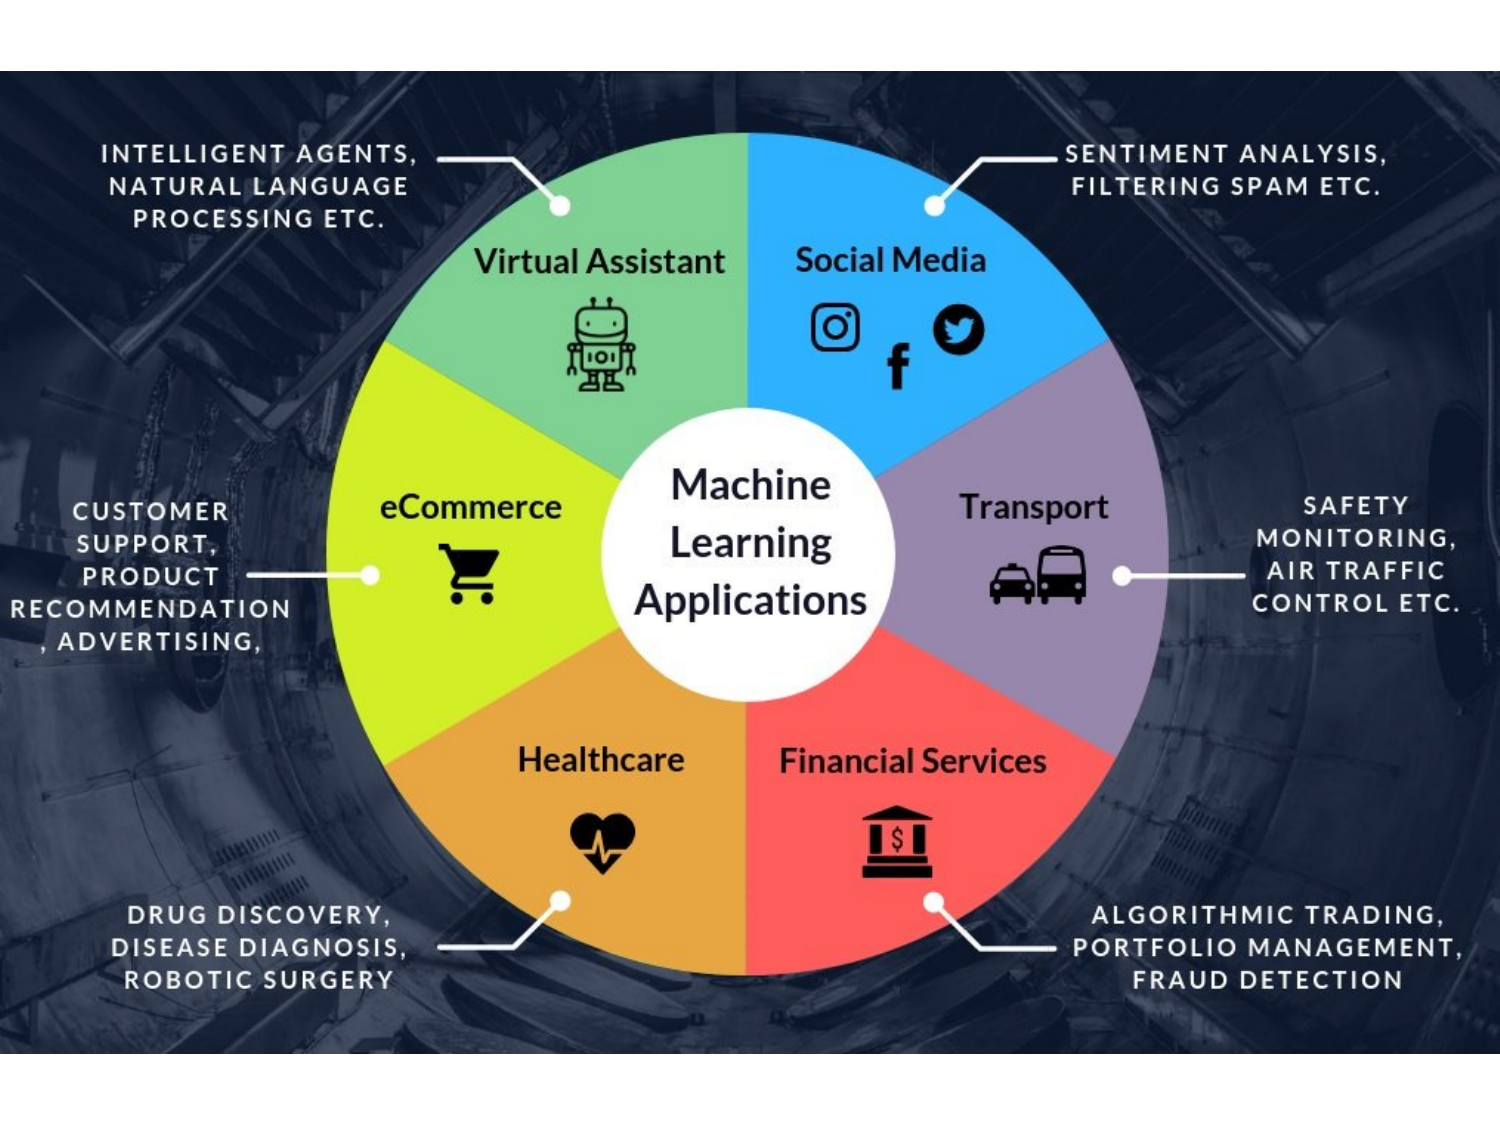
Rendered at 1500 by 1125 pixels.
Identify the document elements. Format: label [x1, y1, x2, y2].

picture [0, 71, 1500, 1054]
